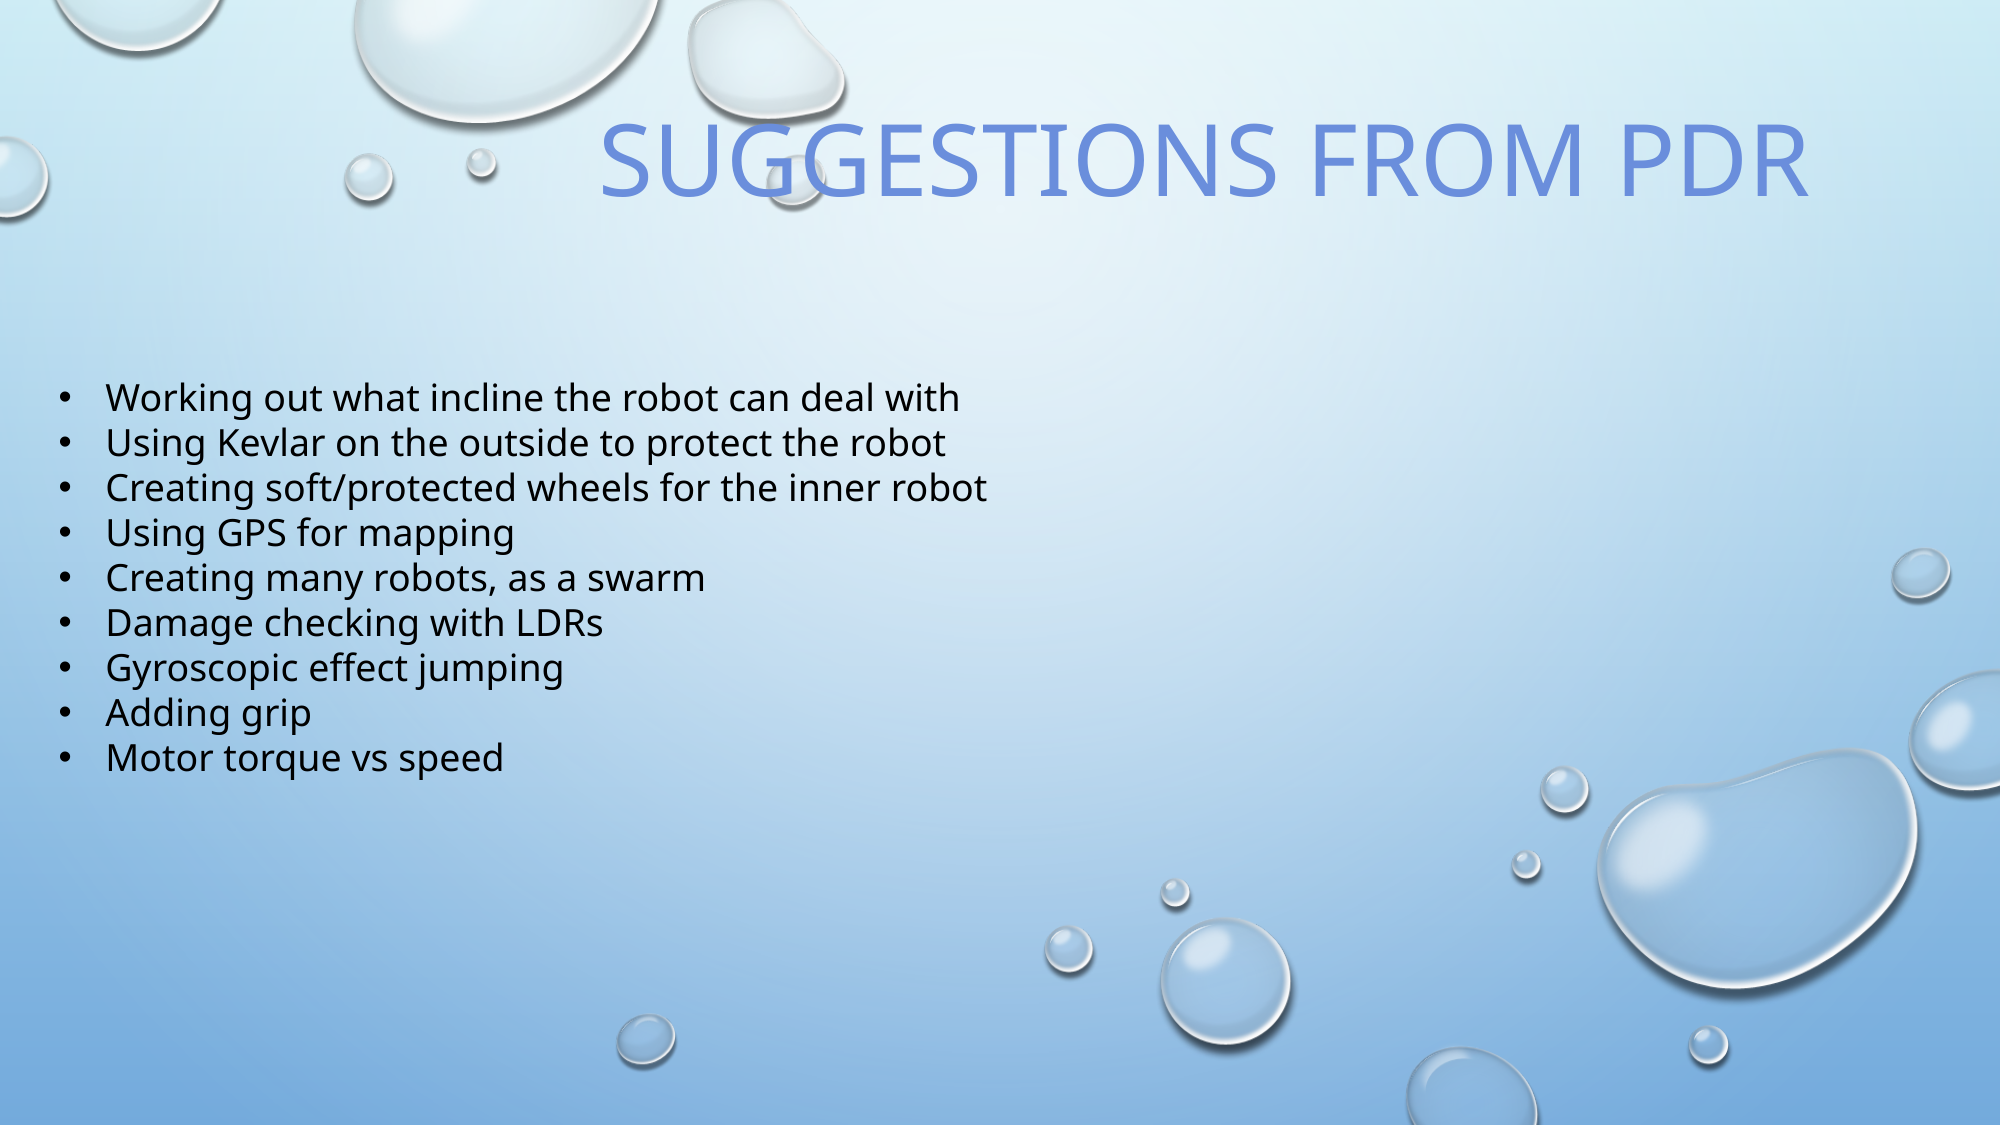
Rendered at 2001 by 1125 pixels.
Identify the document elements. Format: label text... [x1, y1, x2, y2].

text_box Working out what incline the robot can deal with Using Kevlar on the outside to protect the robot Creating soft/protected wheels for the inner robot Using GPS for mapping Creating many robots, as a swarm Damage checking with LDRs Gyroscopic effect jumping Adding grip Motor torque vs speed [43, 366, 1004, 832]
picture [0, 0, 2000, 1125]
title Suggestions from PDR [539, 100, 1873, 226]
